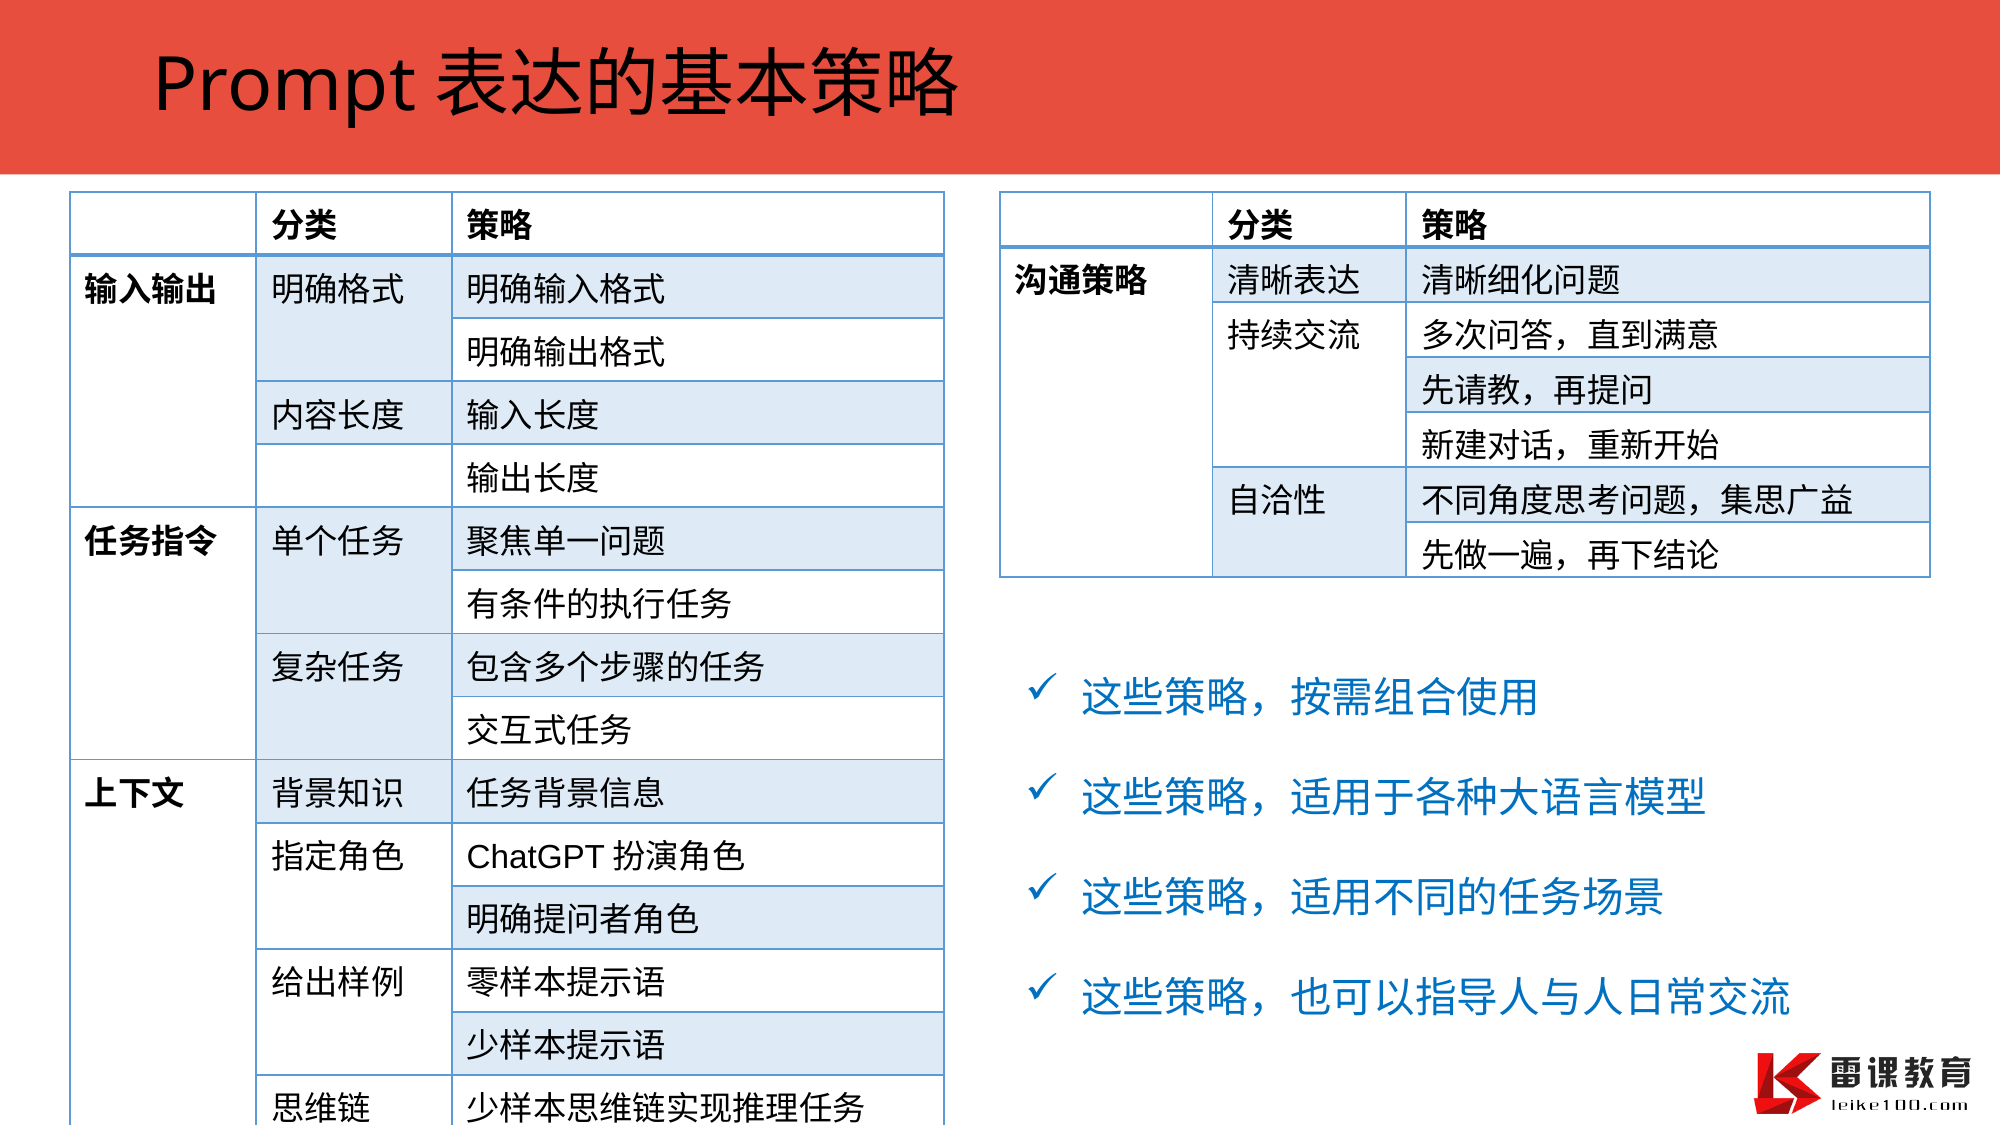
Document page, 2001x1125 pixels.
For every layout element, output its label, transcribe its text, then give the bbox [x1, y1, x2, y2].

table_cell 任务指令 [71, 508, 255, 759]
table_cell 沟通策略 [1001, 249, 1212, 576]
table_cell 内容长度 [257, 382, 451, 443]
table_cell 多次问答，直到满意 [1407, 303, 1929, 356]
table_header 分类 [1213, 193, 1405, 245]
table_header [1001, 193, 1212, 245]
table_cell 自洽性 [1213, 468, 1405, 576]
table_cell 单个任务 [257, 508, 451, 633]
table_cell 清晰细化问题 [1407, 249, 1929, 301]
table_cell 输入输出 [71, 257, 255, 506]
table_cell 上下文 [71, 760, 255, 1125]
title Prompt表达的基本策略 [137, 14, 1863, 159]
table_header 策略 [453, 193, 943, 253]
table_cell ChatGPT扮演角色 [453, 824, 943, 885]
table_cell 有条件的执行任务 [453, 571, 943, 633]
table_cell 给出样例 [257, 950, 451, 1074]
table_cell 明确格式 [257, 257, 451, 380]
table_cell 输出长度 [453, 445, 943, 506]
table_cell 复杂任务 [257, 634, 451, 759]
table_cell 少样本提示语 [453, 1013, 943, 1074]
table_cell 零样本提示语 [453, 950, 943, 1011]
text_box 这些策略，按需组合使用 这些策略，适用于各种大语言模型 这些策略，适用不同的任务场景 这些策略，也可以指导人与人日常交流 [1010, 663, 1863, 1029]
table_cell 明确提问者角色 [453, 887, 943, 948]
table_cell 输入长度 [453, 382, 943, 443]
table_cell 少样本思维链实现推理任务 [453, 1076, 943, 1125]
table_cell 明确输入格式 [453, 257, 943, 317]
table_cell 不同角度思考问题，集思广益 [1407, 468, 1929, 521]
picture [1753, 1053, 1971, 1114]
table_header [71, 193, 255, 253]
table_cell 思维链 [257, 1076, 451, 1125]
table_cell 持续交流 [1213, 303, 1405, 466]
table_cell 指定角色 [257, 824, 451, 948]
table_header 策略 [1407, 193, 1929, 245]
table_cell [257, 445, 451, 506]
table_cell 明确输出格式 [453, 319, 943, 380]
table_cell 清晰表达 [1213, 249, 1405, 301]
table_header 分类 [257, 193, 451, 253]
table_cell 聚焦单一问题 [453, 508, 943, 569]
table_cell 背景知识 [257, 760, 451, 822]
table_cell 先做一遍，再下结论 [1407, 523, 1929, 576]
table_cell 交互式任务 [453, 697, 943, 759]
table_cell 包含多个步骤的任务 [453, 634, 943, 696]
table_cell 新建对话，重新开始 [1407, 413, 1929, 466]
table_cell 任务背景信息 [453, 760, 943, 822]
table_cell 先请教，再提问 [1407, 358, 1929, 411]
